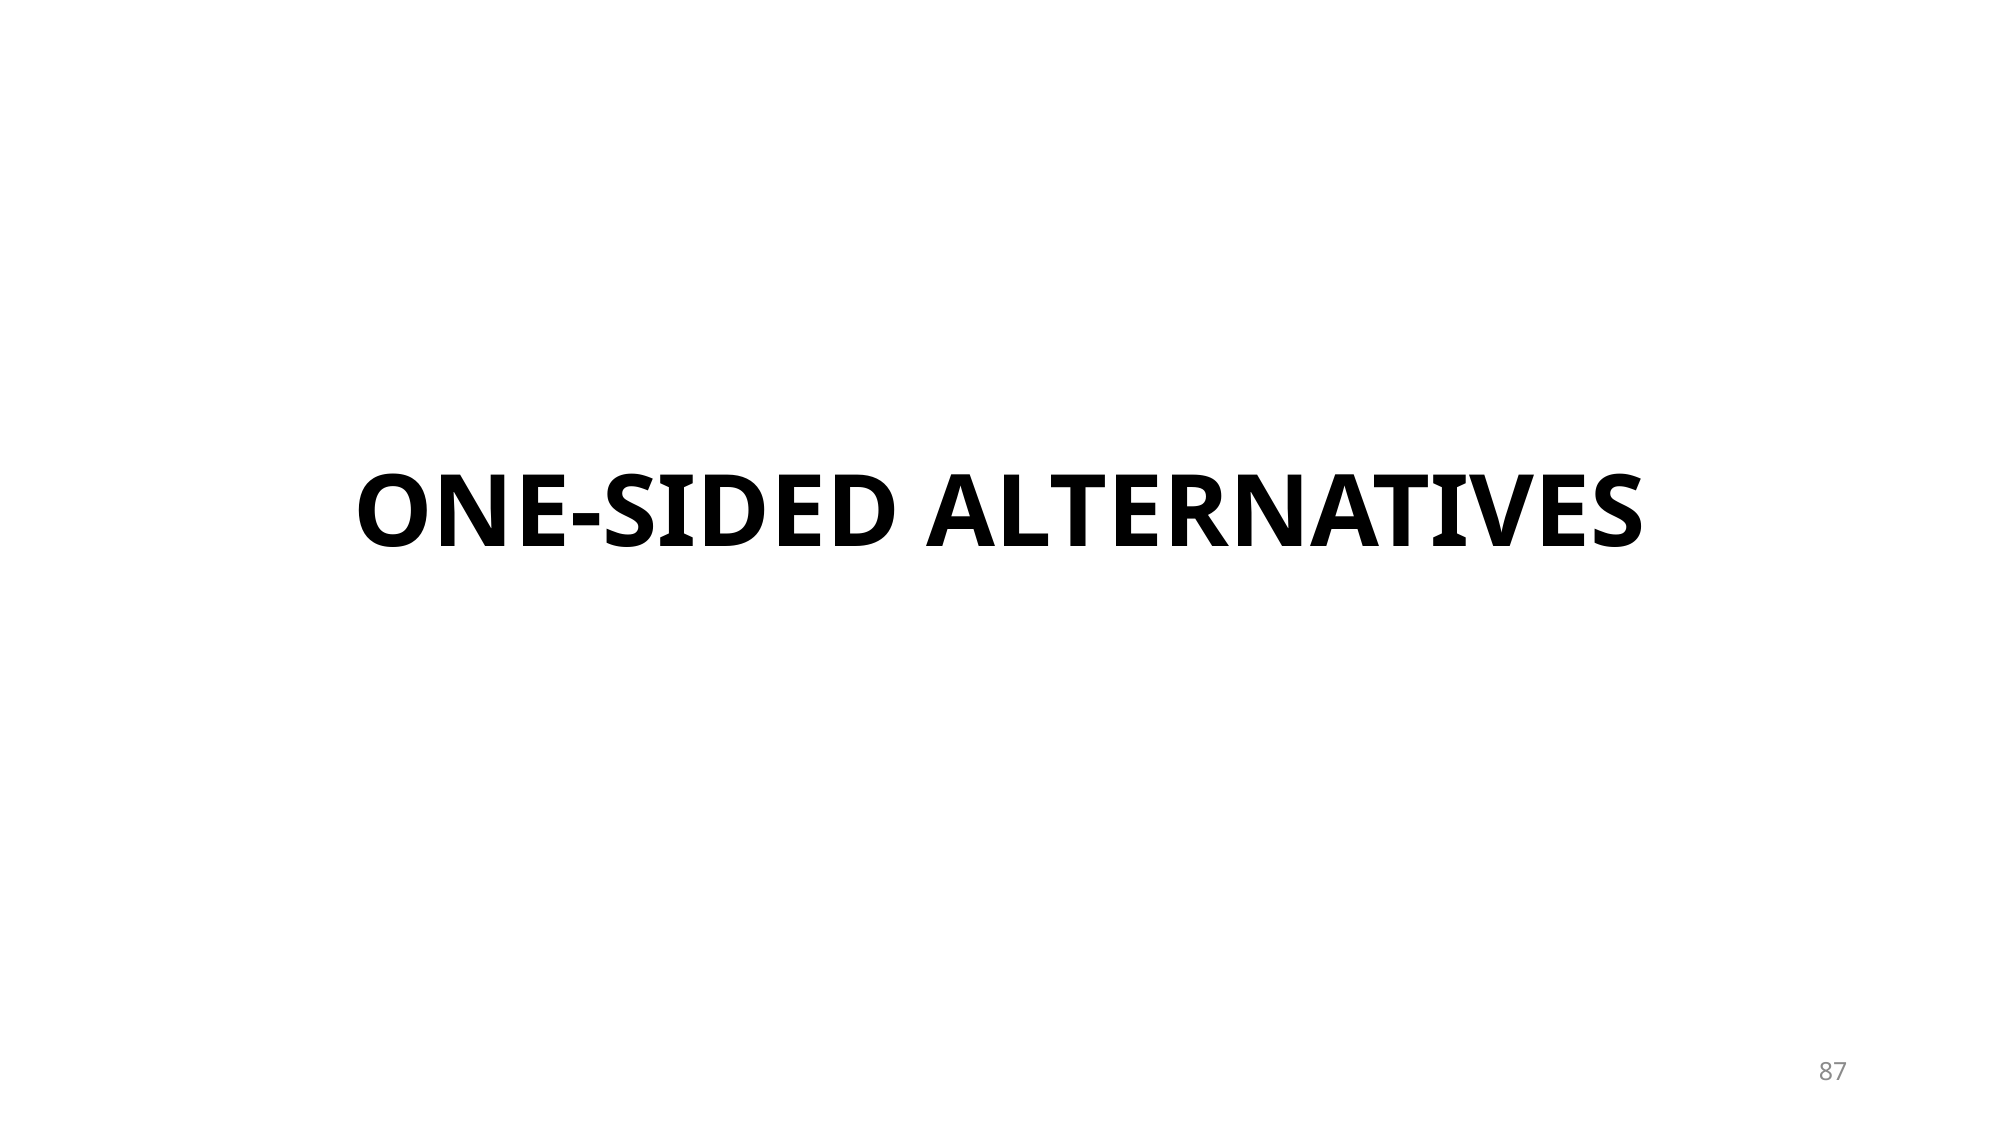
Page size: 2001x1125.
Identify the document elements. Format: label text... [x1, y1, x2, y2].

title ONE-SIDED ALTERNATIVES [249, 184, 1750, 576]
slide_number 87 [1412, 1042, 1863, 1103]
